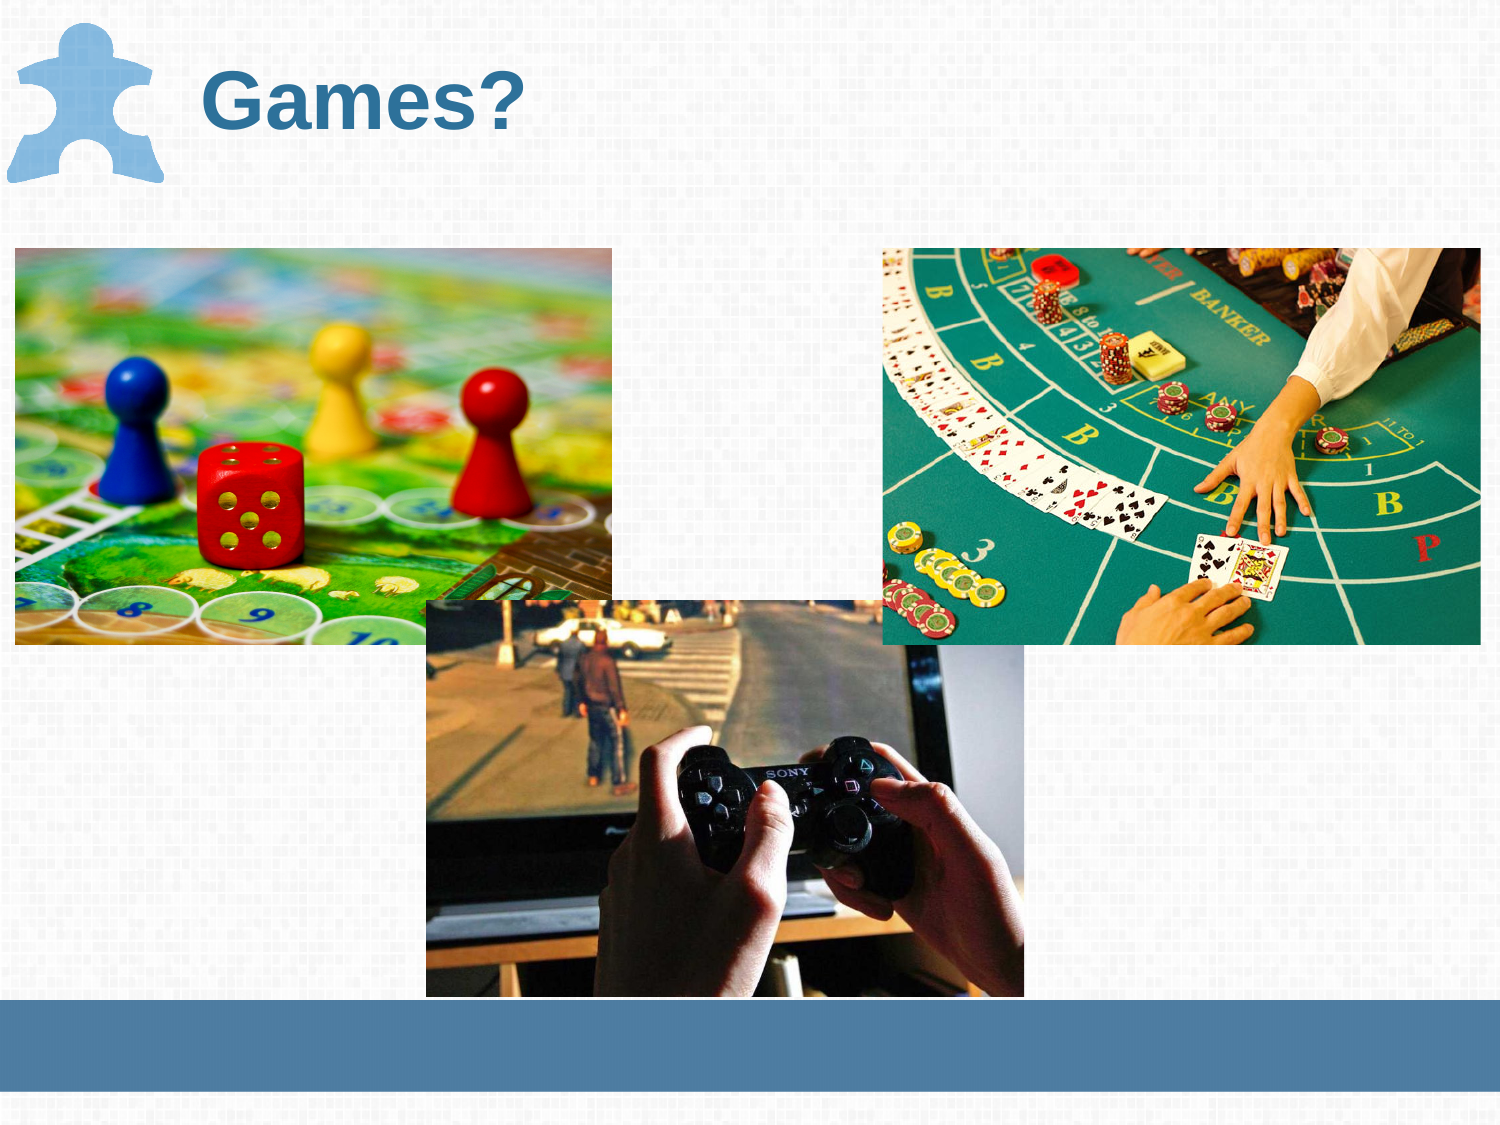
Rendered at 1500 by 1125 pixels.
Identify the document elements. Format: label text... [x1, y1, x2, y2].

picture [0, 0, 1500, 1125]
title Games? [185, 11, 1481, 195]
